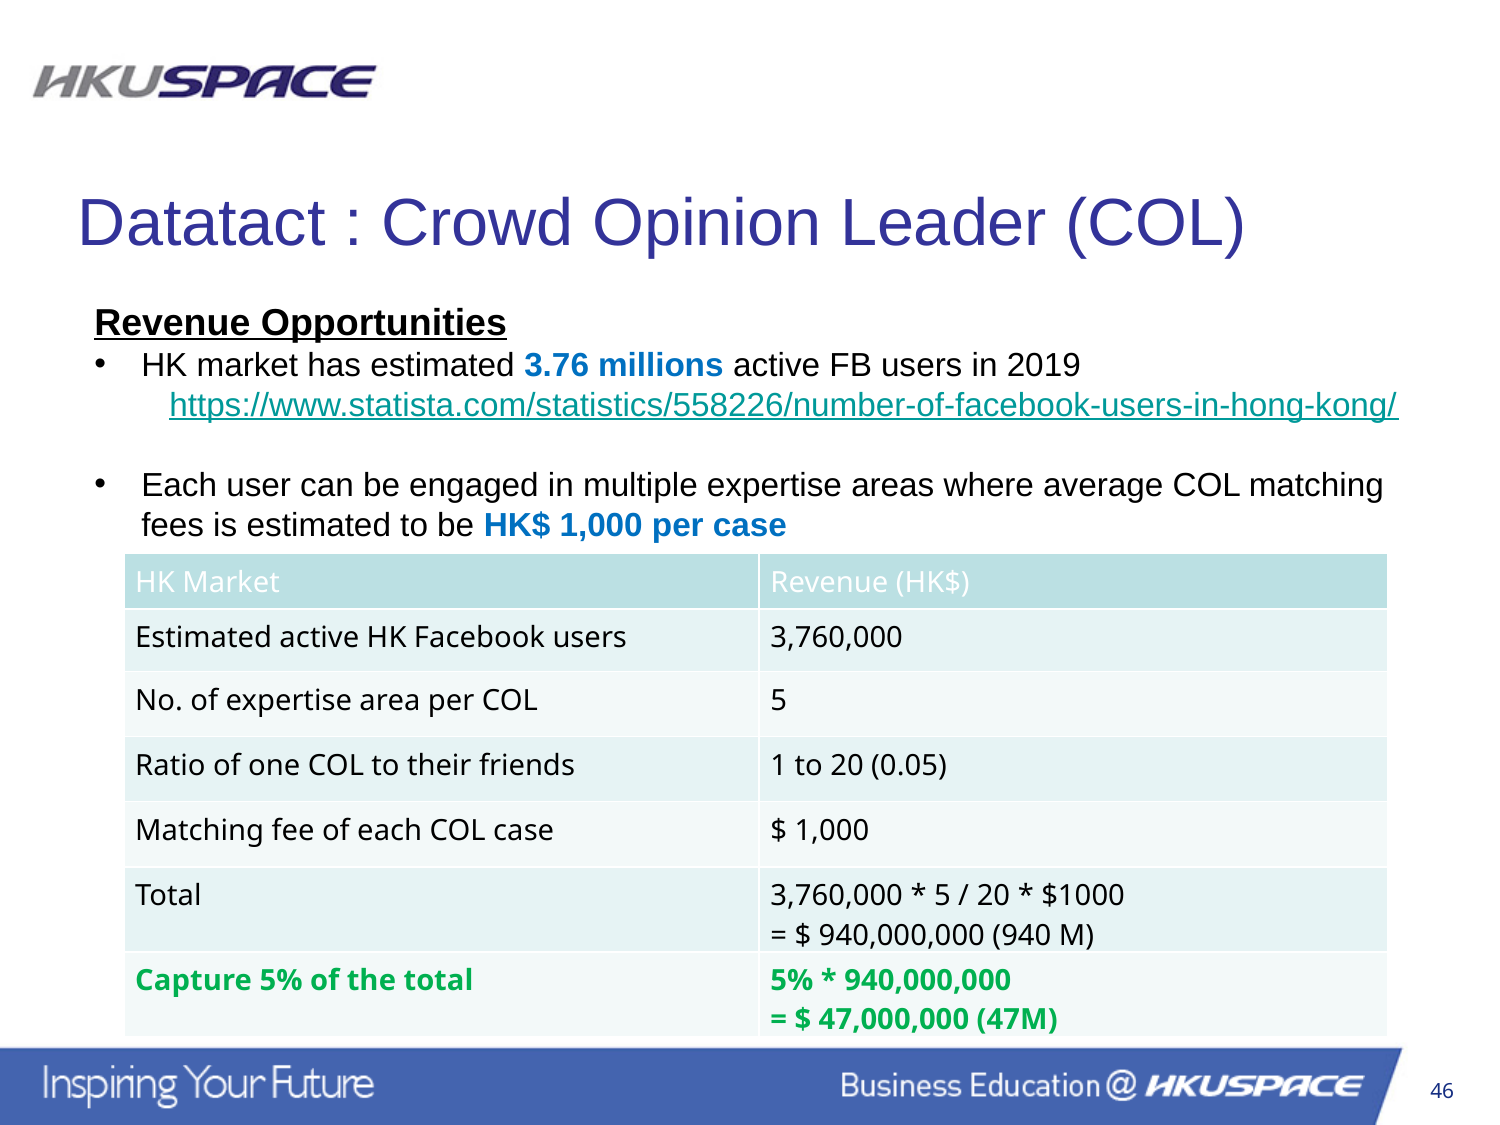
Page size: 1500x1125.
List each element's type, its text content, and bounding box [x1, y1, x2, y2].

table_cell 3,760,000 [760, 610, 1387, 671]
text_box Revenue Opportunities HK market has estimated 3.76 millions active FB users in 2019 https://www.statista.com/statistics/558226/number-of-facebook-users-in-hong-kong/ Each user can be engaged in multiple expertise areas where average COL matching fees is estimated to be HK$ 1,000 per case [79, 290, 1421, 551]
table_cell 3,760,000 * 5 / 20 * $1000 = $ 940,000,000 (940 M) [760, 868, 1387, 951]
slide_number 46 [1415, 1070, 1499, 1125]
table_cell $ 1,000 [760, 802, 1387, 866]
table_header HK Market [125, 554, 758, 608]
text_box Datatact : Crowd Opinion Leader (COL) [62, 101, 1388, 266]
picture [0, 0, 1500, 1125]
table_cell 5 [760, 672, 1387, 736]
table_cell Ratio of one COL to their friends [125, 737, 758, 801]
table_cell 5% * 940,000,000 = $ 47,000,000 (47M) [760, 953, 1387, 1036]
table_cell 1 to 20 (0.05) [760, 737, 1387, 801]
table_cell Matching fee of each COL case [125, 802, 758, 866]
table_cell Capture 5% of the total [125, 953, 758, 1036]
table_header Revenue (HK$) [760, 554, 1387, 608]
table_cell Estimated active HK Facebook users [125, 610, 758, 671]
table_cell Total [125, 868, 758, 951]
table_cell No. of expertise area per COL [125, 672, 758, 736]
